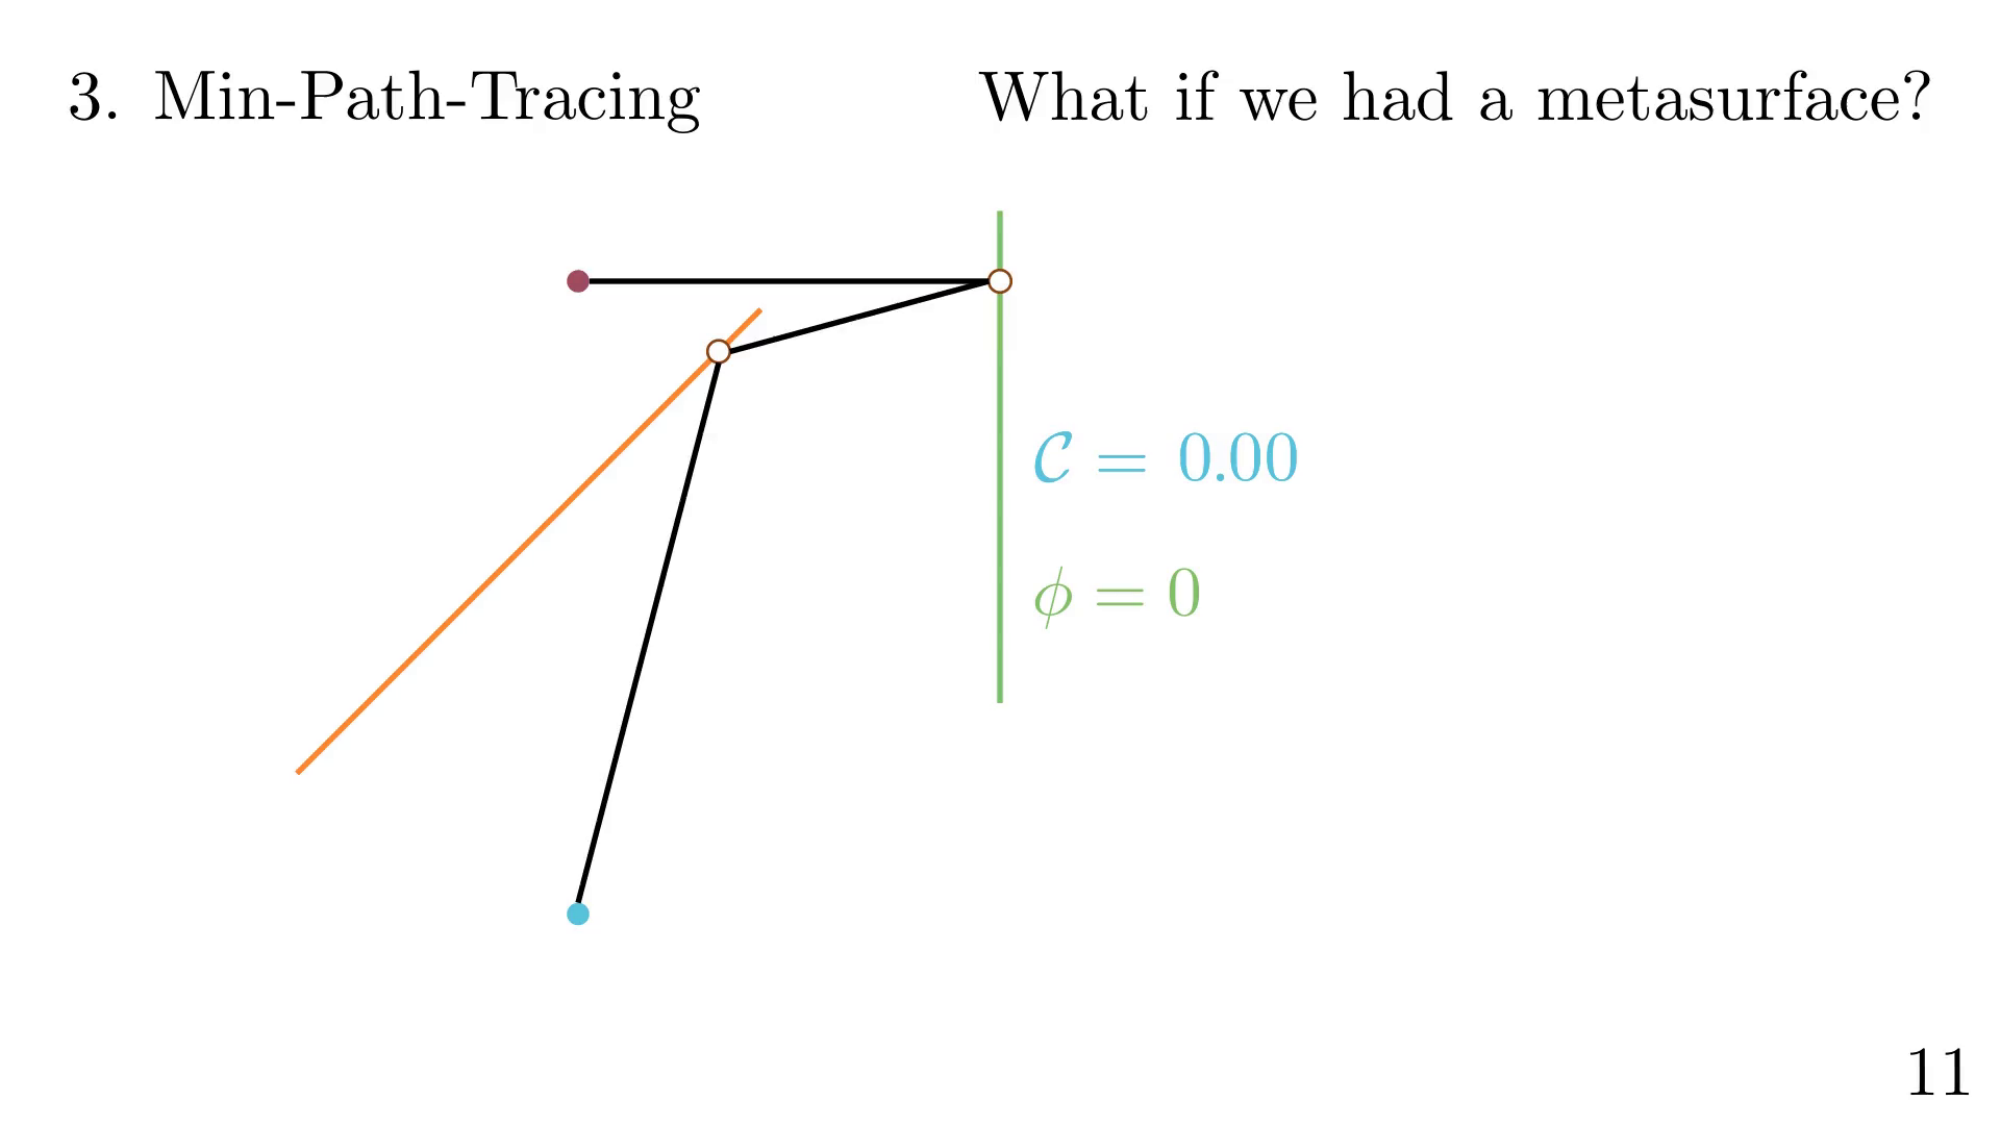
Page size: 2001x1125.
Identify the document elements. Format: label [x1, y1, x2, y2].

text_box [0, 0, 2000, 1125]
